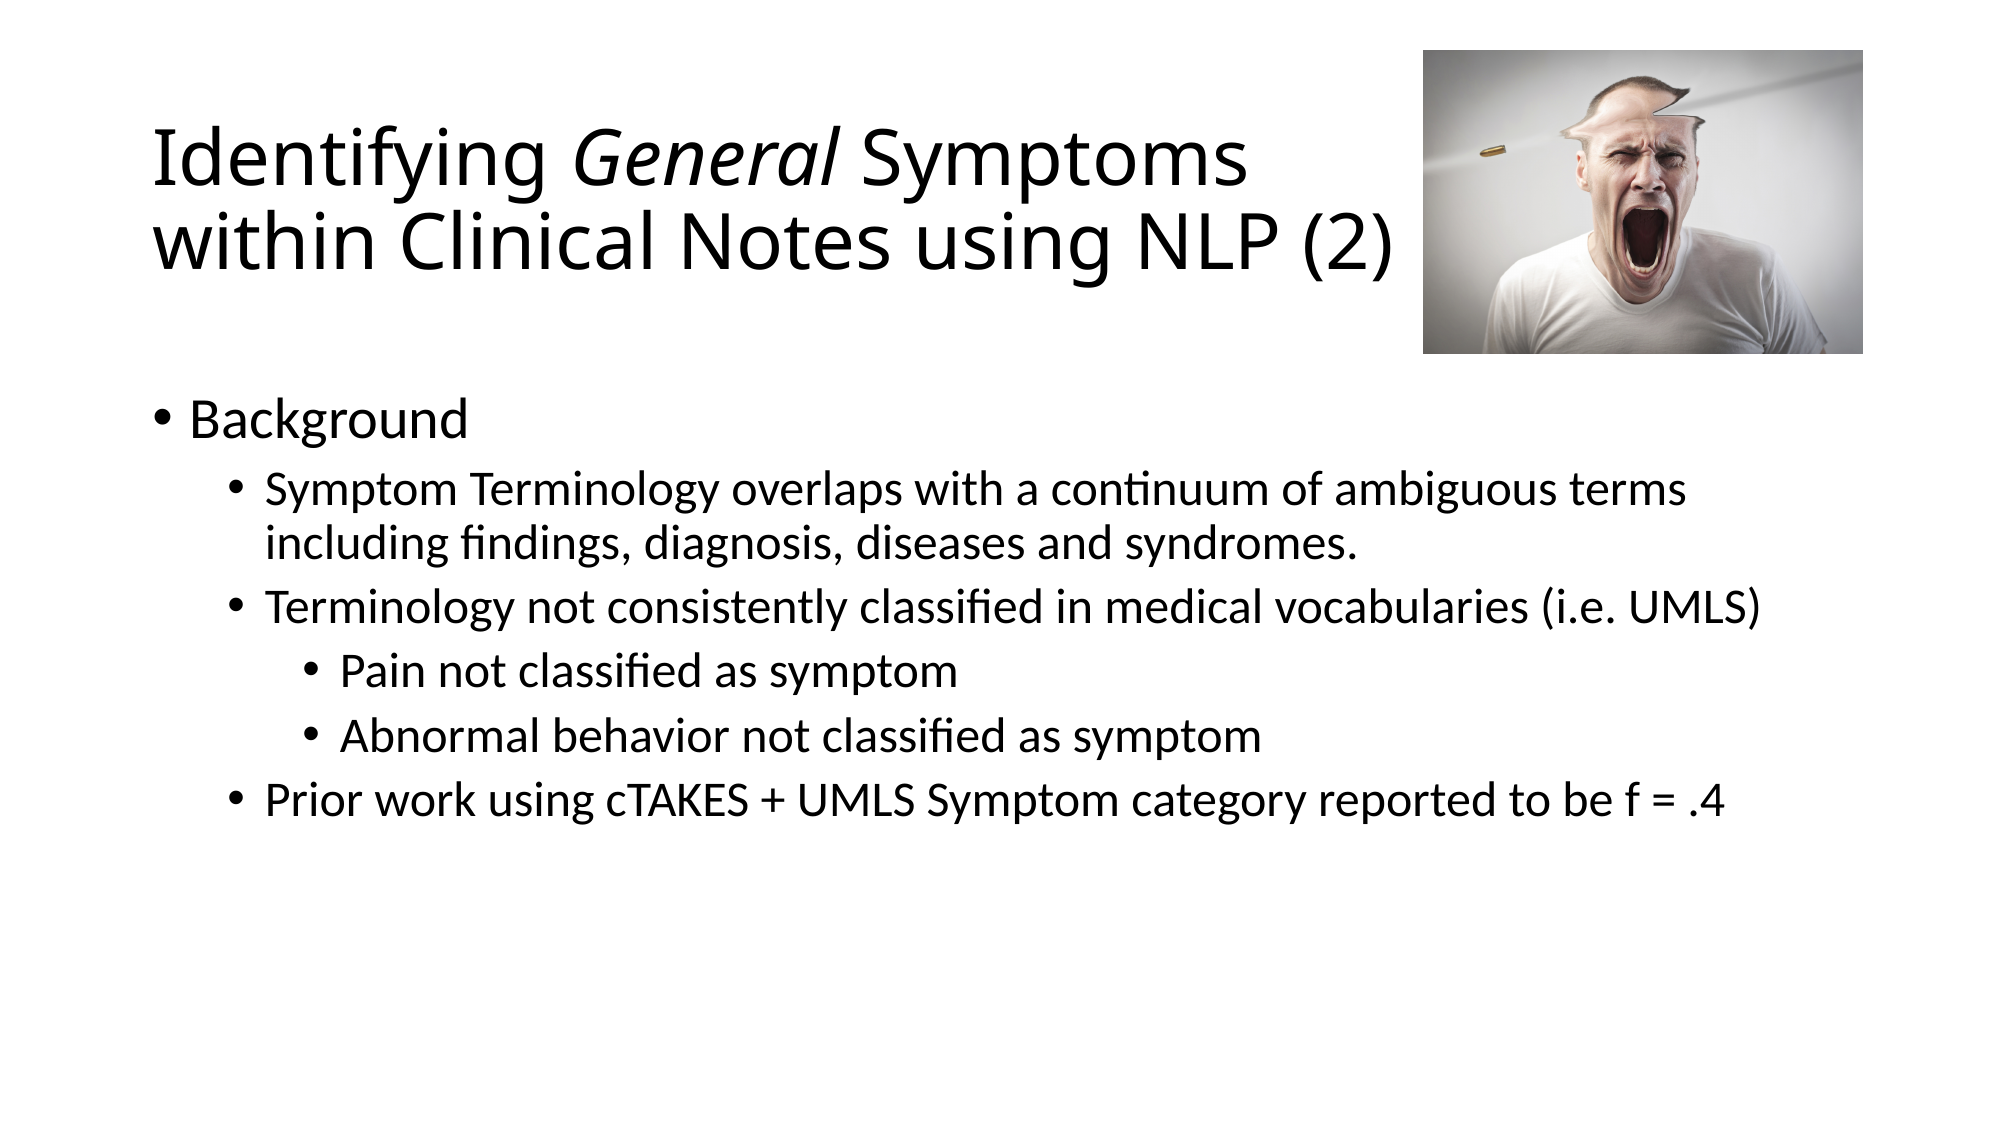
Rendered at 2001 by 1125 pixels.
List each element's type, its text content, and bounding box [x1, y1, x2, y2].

list Background Symptom Terminology overlaps with a continuum of ambiguous terms including findings, diagnosis, diseases and syndromes. Terminology not consistently classified in medical vocabularies (i.e. UMLS) Pain not classified as symptom Abnormal behavior not classified as symptom Prior work using cTAKES + UMLS Symptom category reported to be f = .4 [137, 381, 1863, 1014]
picture [1423, 50, 1863, 355]
title Identifying General Symptoms within Clinical Notes using NLP (2) [137, 50, 1423, 355]
